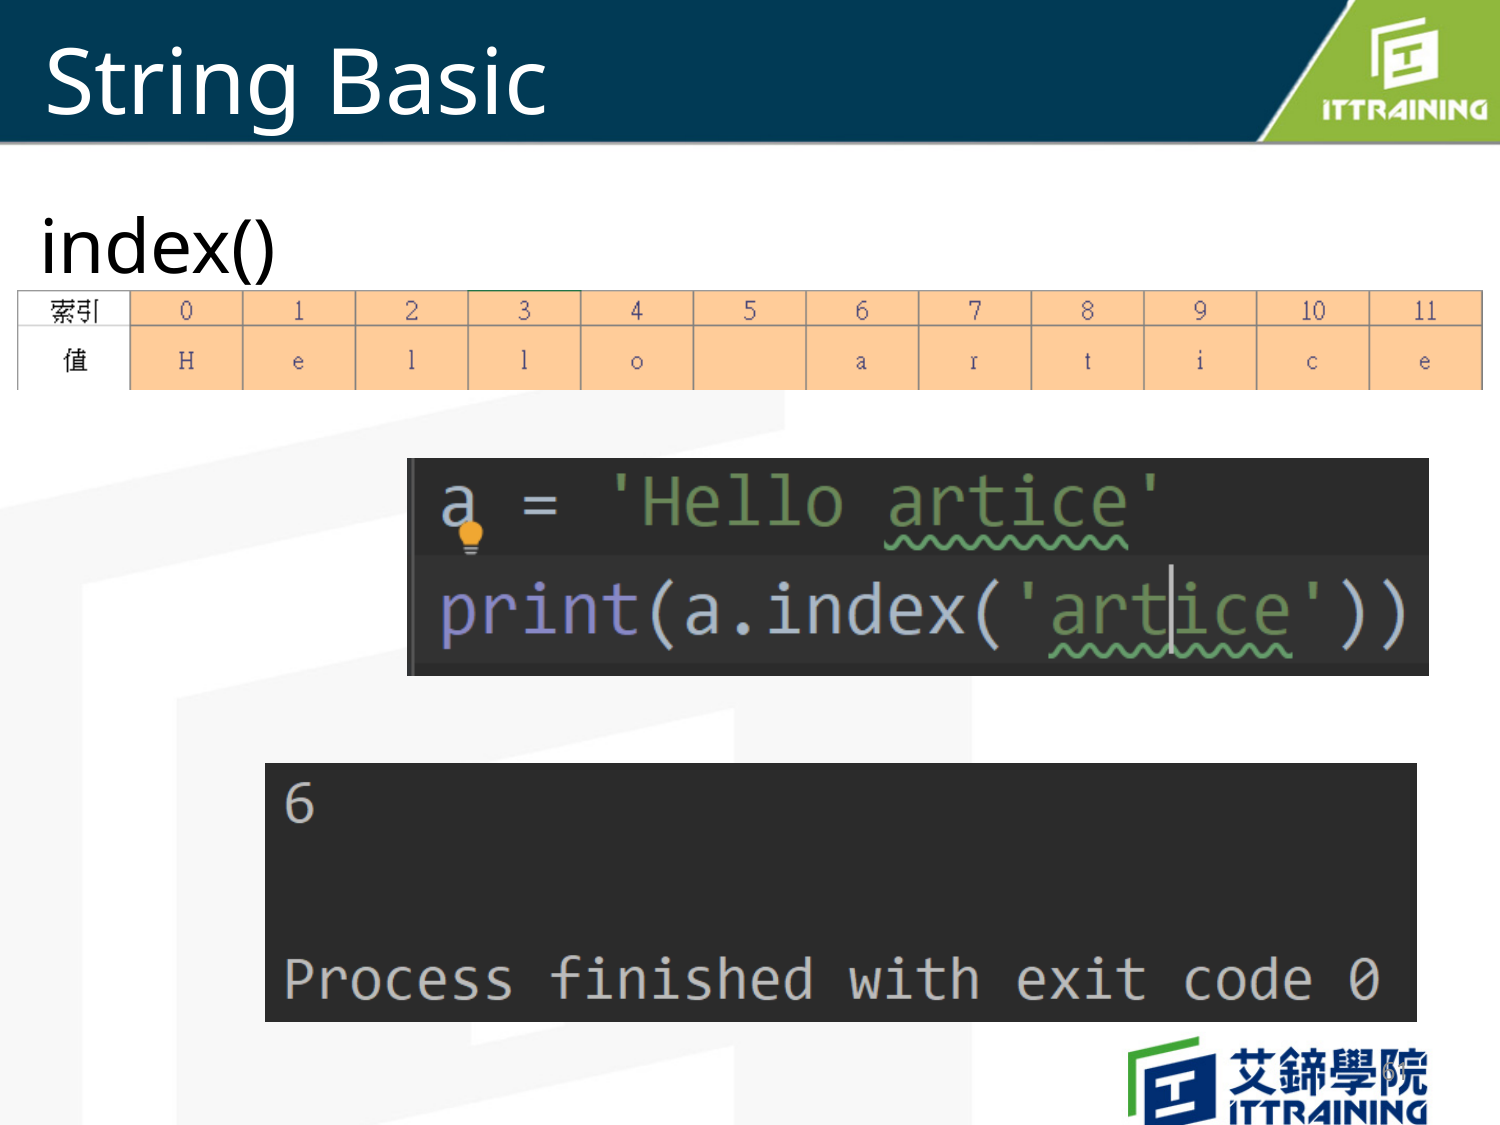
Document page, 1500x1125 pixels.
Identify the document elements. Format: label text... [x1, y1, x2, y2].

picture [0, 0, 1500, 1125]
title String Basic [29, 0, 1380, 172]
list index() [24, 399, 1375, 934]
slide_number 61 [1074, 1042, 1425, 1103]
list index() [24, 191, 1375, 289]
